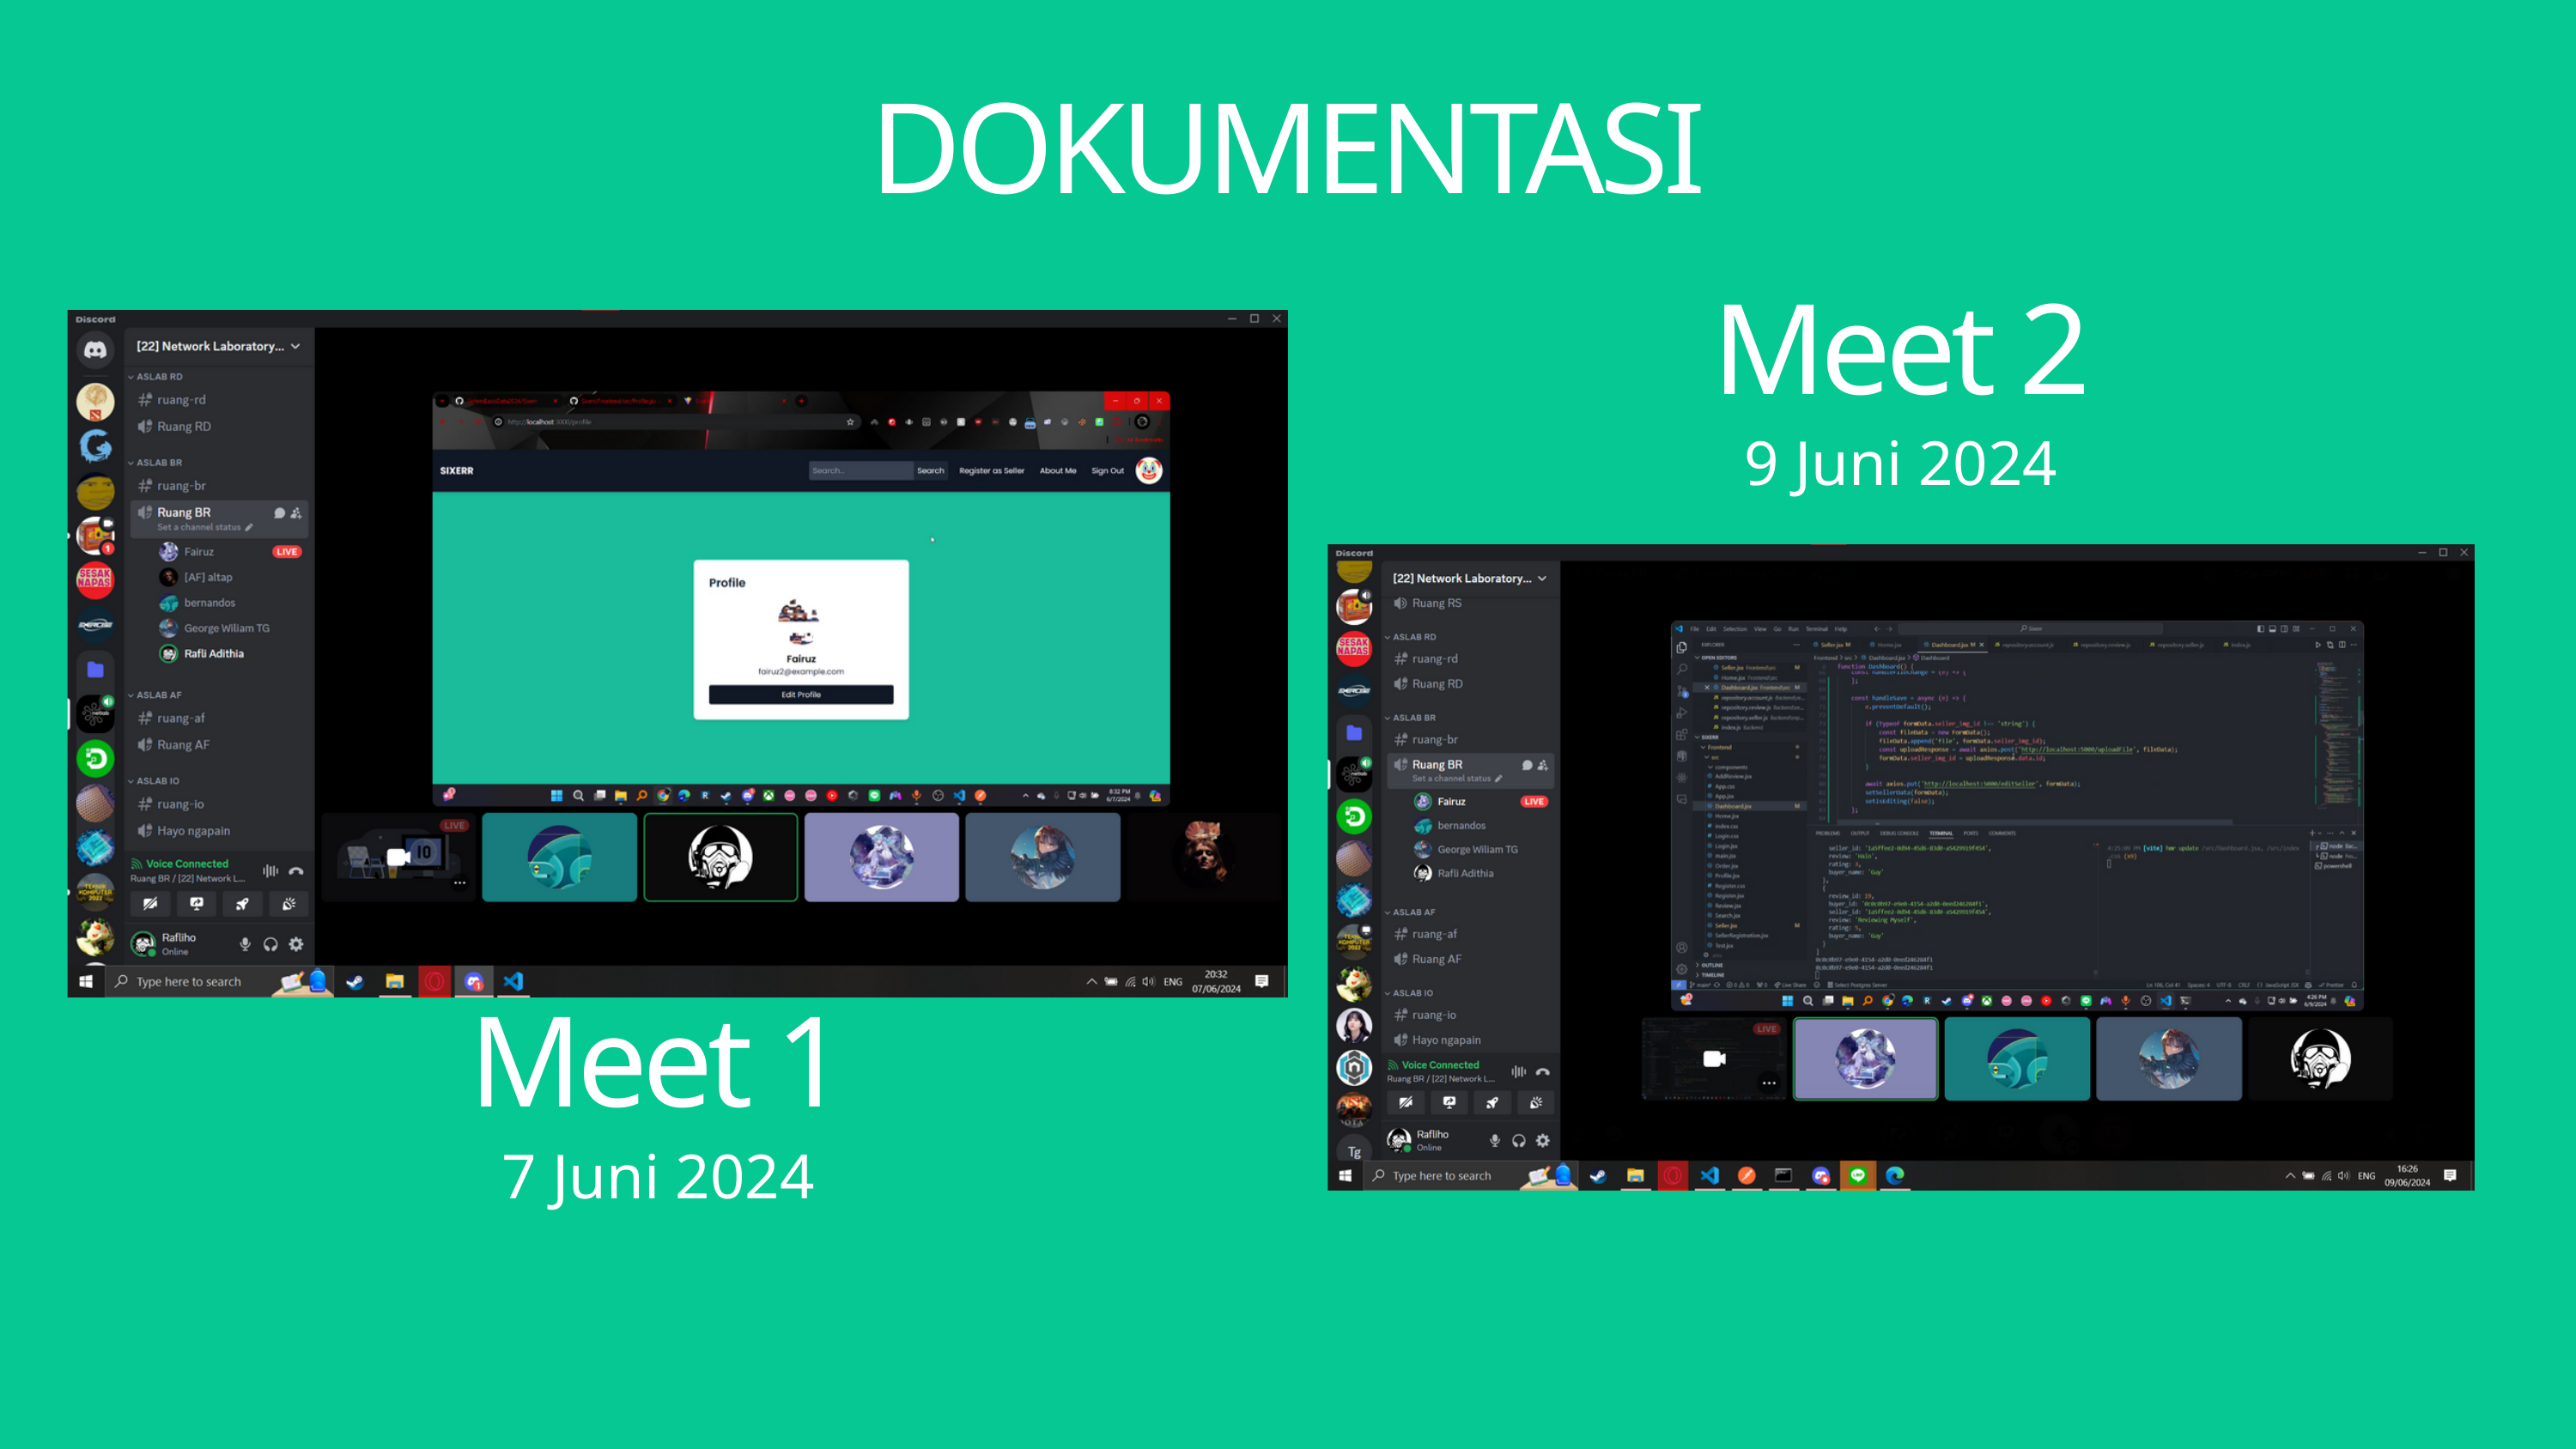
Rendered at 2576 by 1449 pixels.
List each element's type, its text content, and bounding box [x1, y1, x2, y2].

text_box 7 Juni 2024 [501, 1125, 816, 1211]
text_box Meet 2 [1310, 276, 2492, 420]
text_box DOKUMENTASI [697, 75, 1879, 219]
text_box Meet 1 [67, 989, 1249, 1132]
text_box [1327, 544, 2475, 1191]
text_box [67, 310, 1289, 997]
text_box 9 Juni 2024 [1741, 412, 2061, 498]
